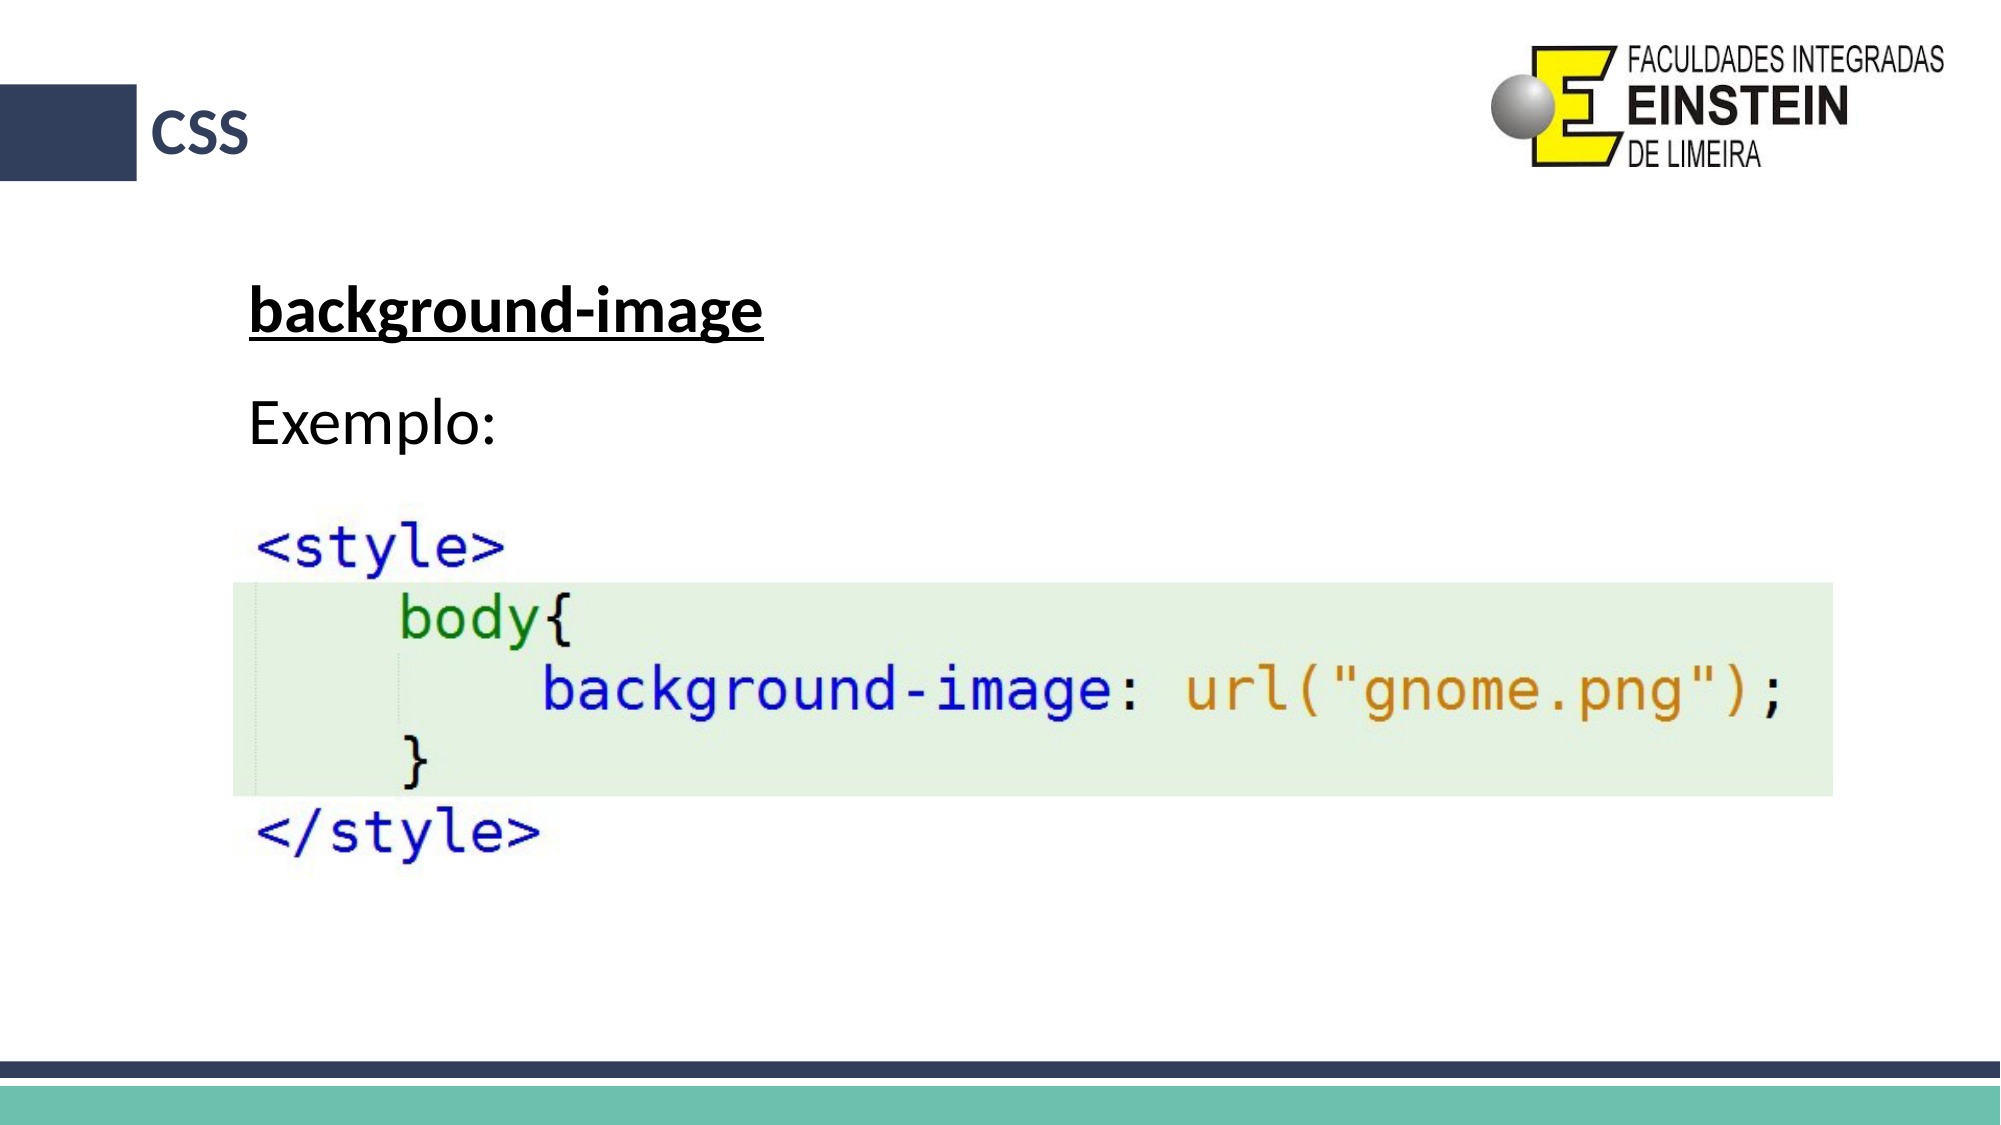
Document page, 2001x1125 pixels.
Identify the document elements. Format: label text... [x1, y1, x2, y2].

list background-image Exemplo: [233, 247, 1863, 988]
title CSS [136, 53, 1862, 212]
picture [1491, 45, 1944, 167]
picture [233, 503, 1833, 878]
